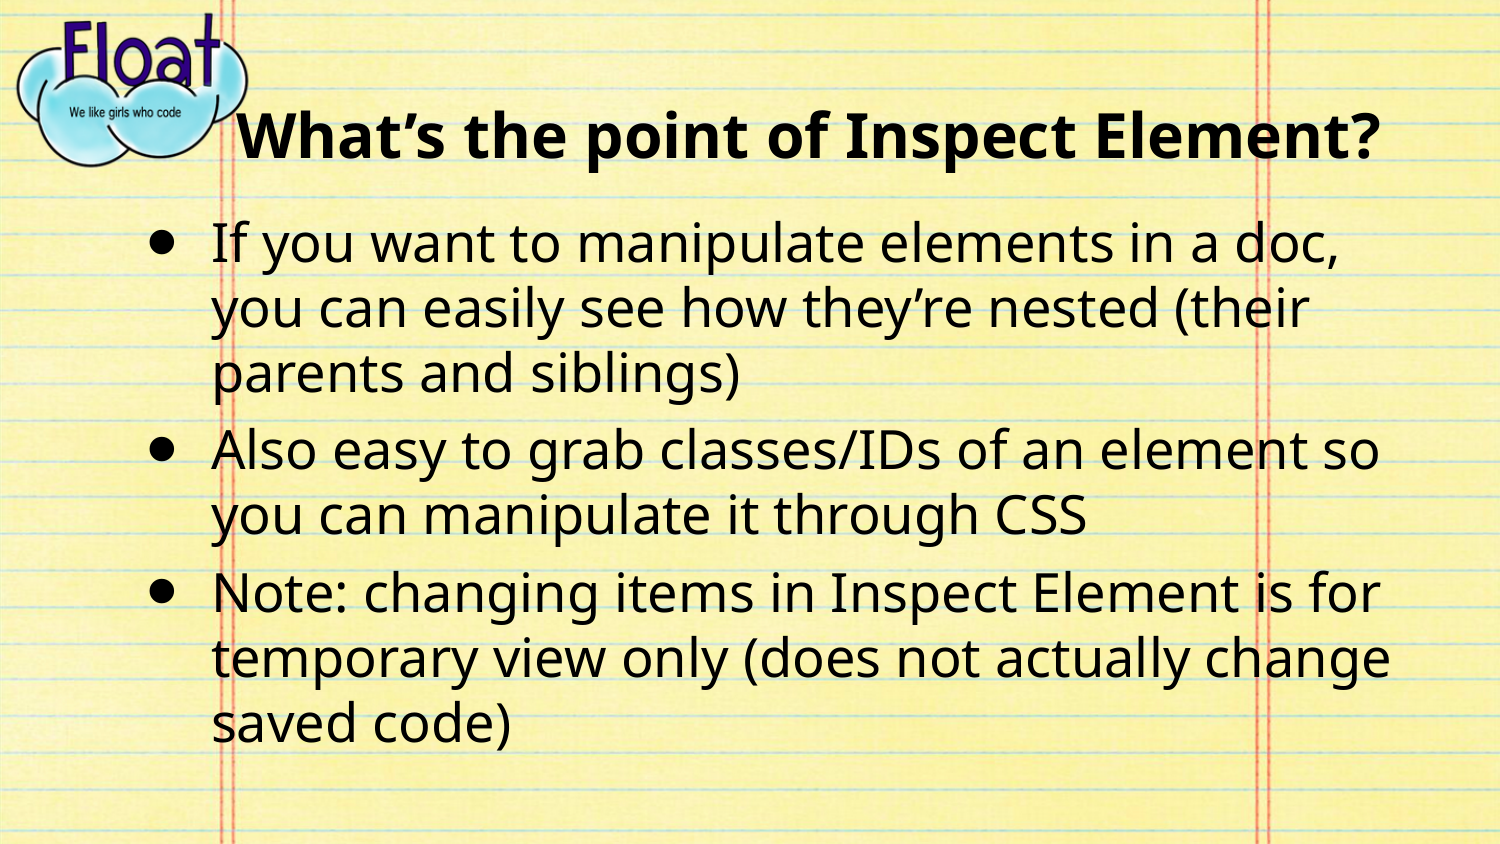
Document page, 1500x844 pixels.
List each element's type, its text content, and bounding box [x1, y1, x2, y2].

picture [0, 0, 1500, 844]
title What’s the point of Inspect Element? [216, 57, 1402, 187]
list If you want to manipulate elements in a doc, you can easily see how they’re nested (their parents and siblings) Also easy to grab classes/IDs of an element so you can manipulate it through CSS Note: changing items in Inspect Element is for temporary view only (does not actually change saved code) [121, 193, 1412, 809]
